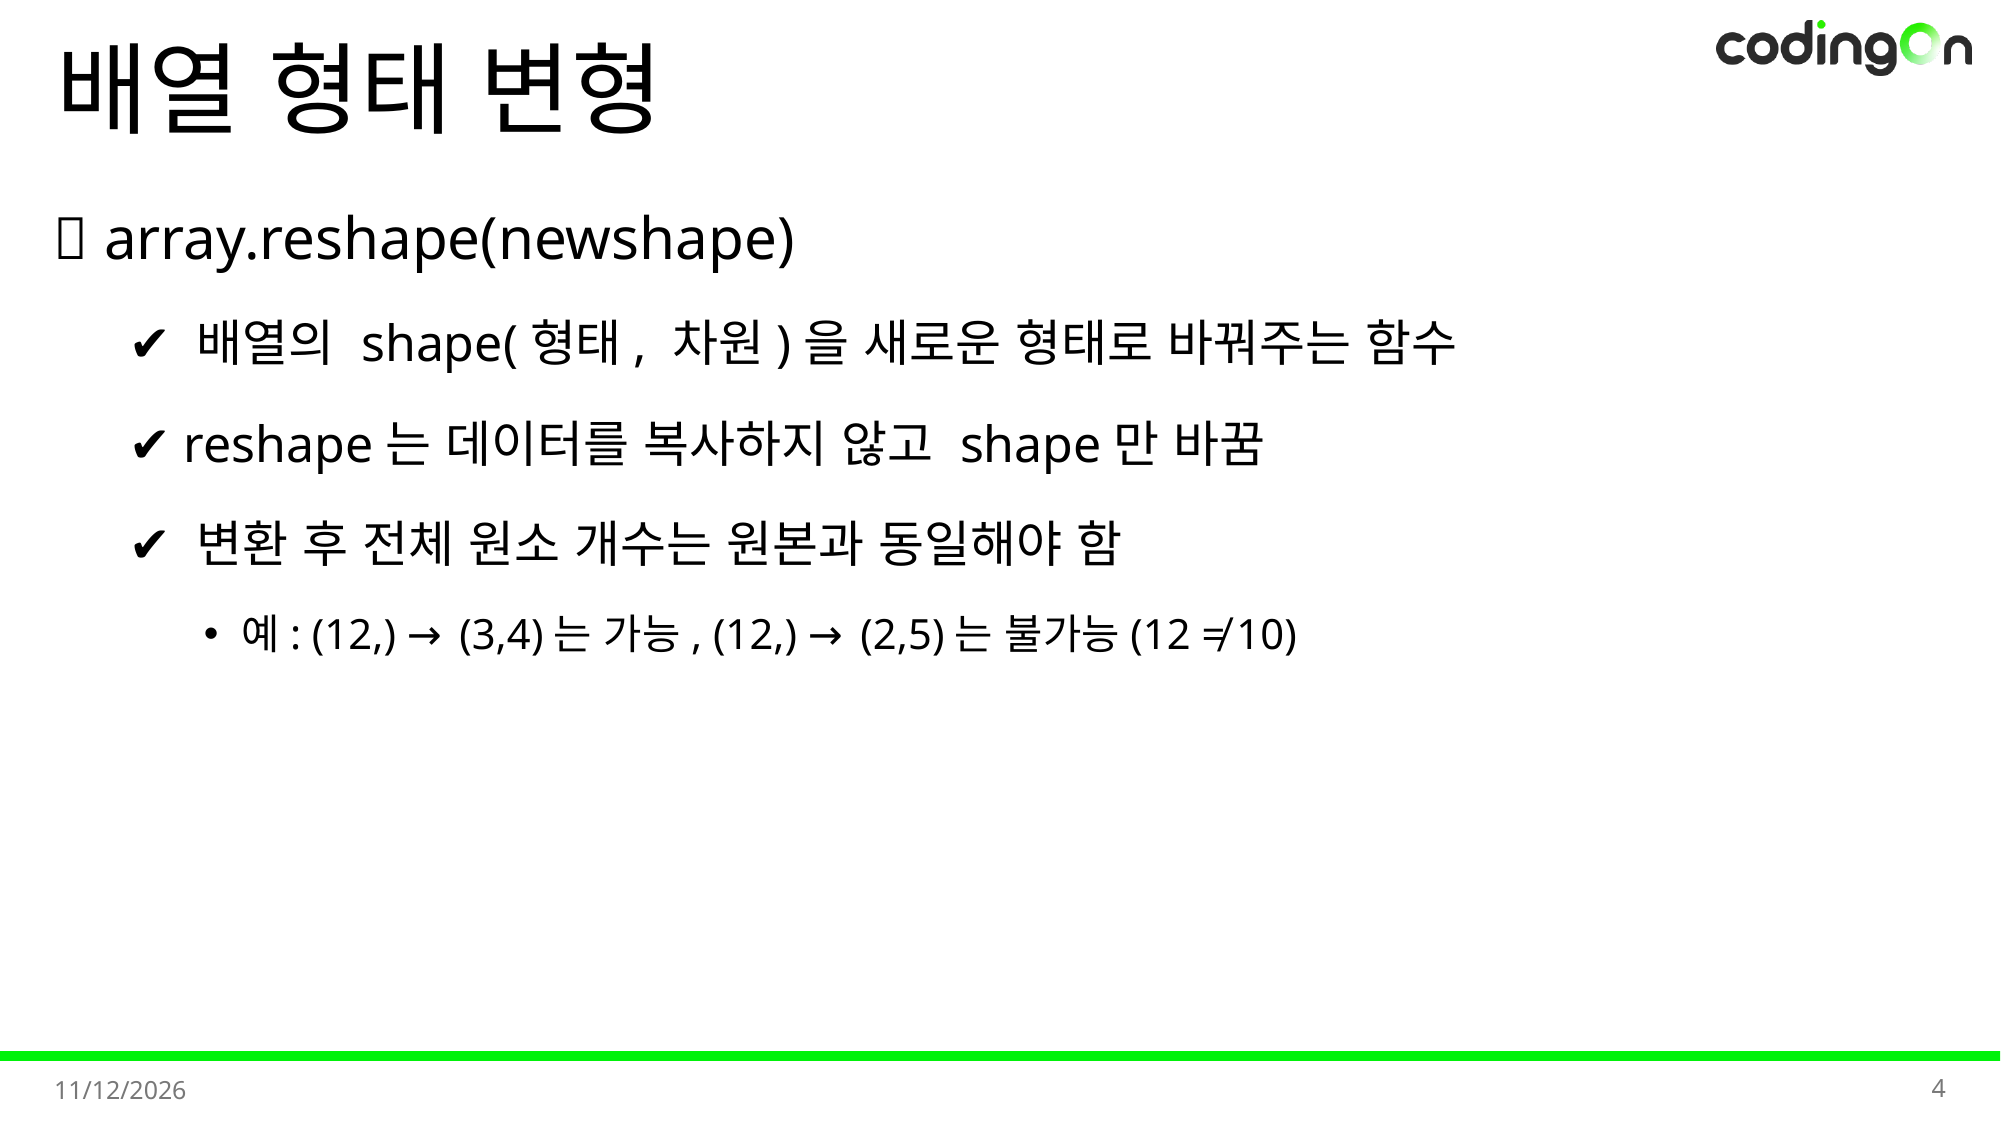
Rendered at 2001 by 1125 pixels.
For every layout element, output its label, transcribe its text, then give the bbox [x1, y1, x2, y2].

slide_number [39, 1061, 490, 1122]
title 배열 형태 변형 [41, 0, 1767, 158]
picture [1767, 20, 1972, 76]
slide_number 4 [1510, 1059, 1961, 1120]
text_box 💡 array.reshape(newshape) ✔️ 배열의 shape(형태, 차원)을 새로운 형태로 바꿔주는 함수 ✔️ reshape는 데이터를 복사하지 않고 shape만 바꿈 ✔️ 변환 후 전체 원소 개수는 원본과 동일해야 함 예: (12,) → (3,4)는 가능, (12,) → (2,5)는 불가능(12 ≠ 10) [39, 158, 1959, 690]
